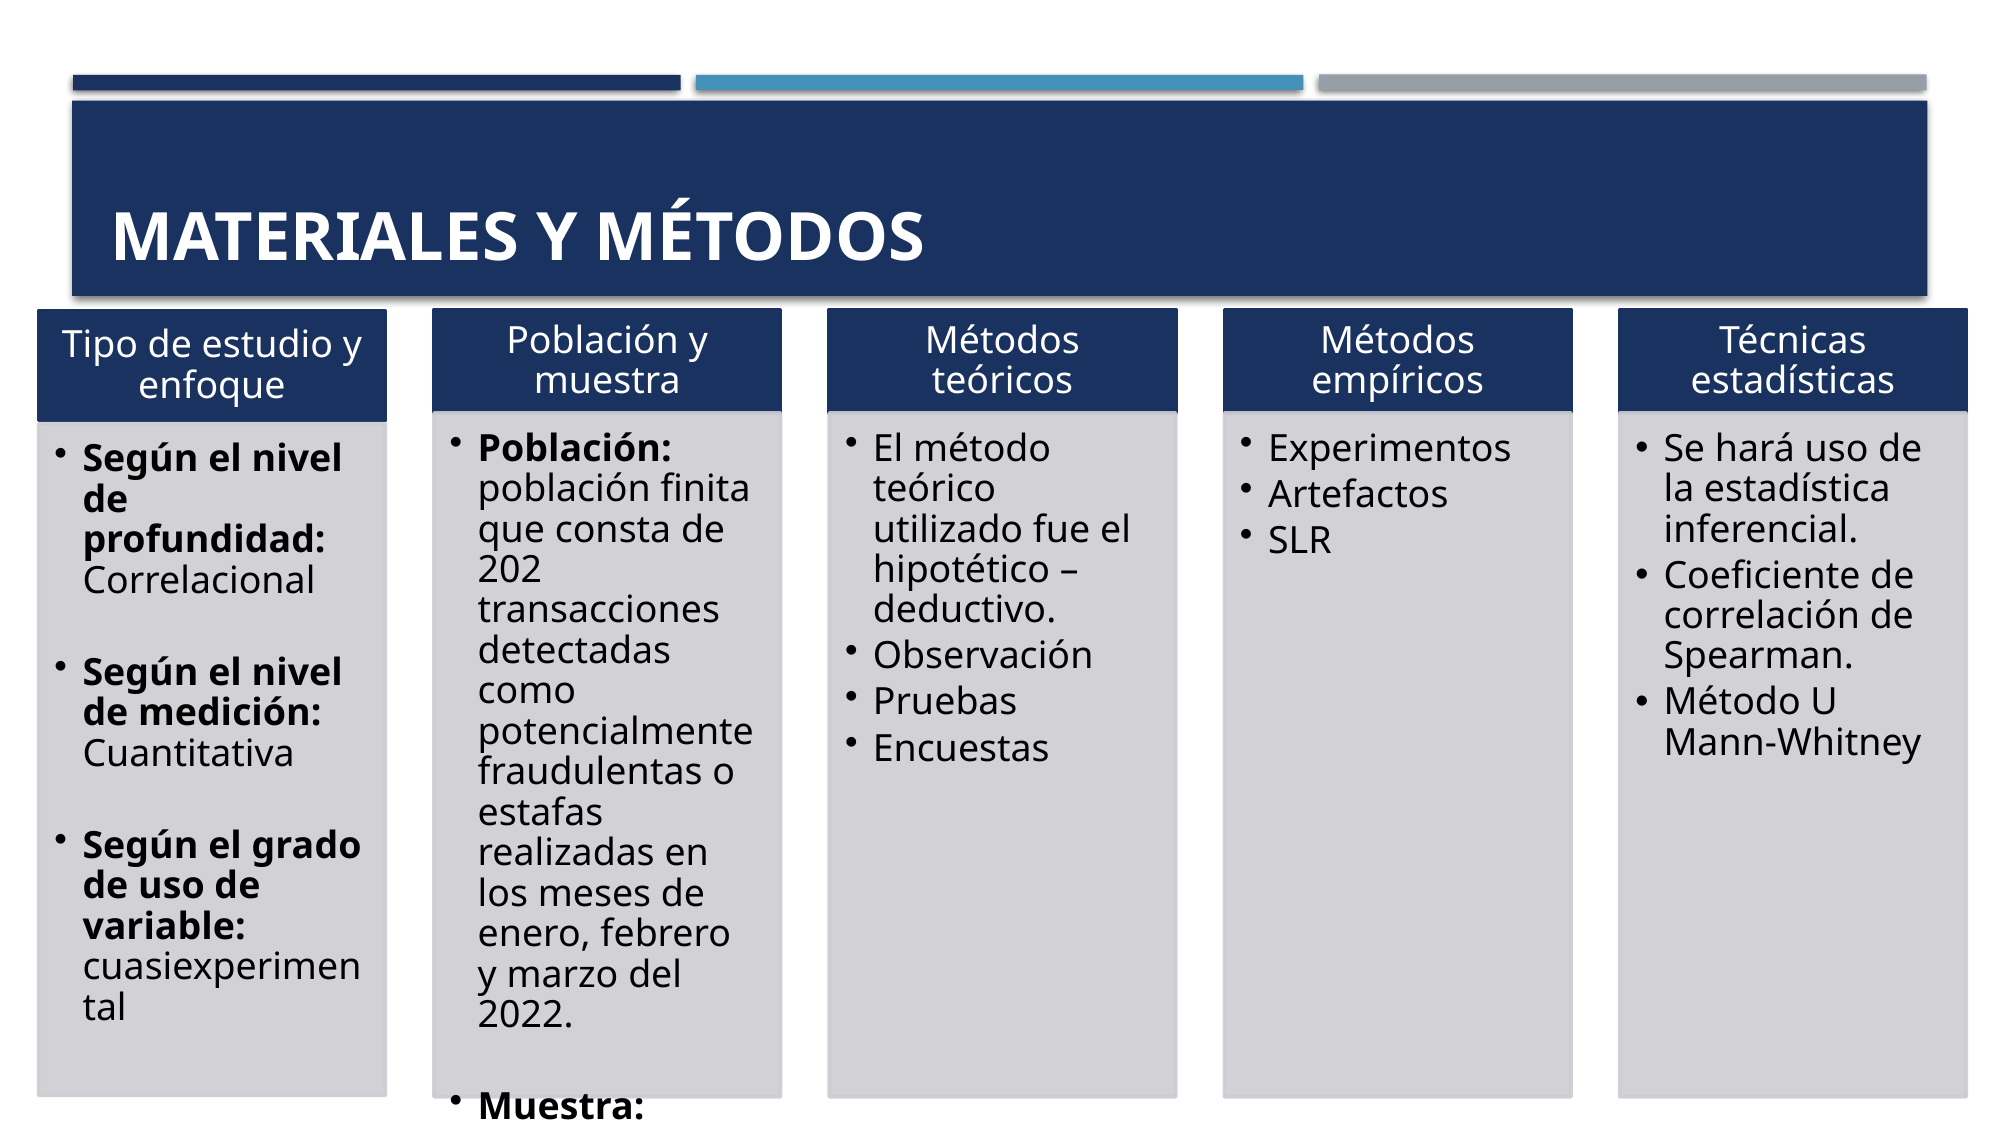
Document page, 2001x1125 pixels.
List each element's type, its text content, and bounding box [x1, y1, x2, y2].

title MATERIALES Y MÉTODOS [95, 115, 1905, 280]
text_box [37, 280, 1968, 1125]
